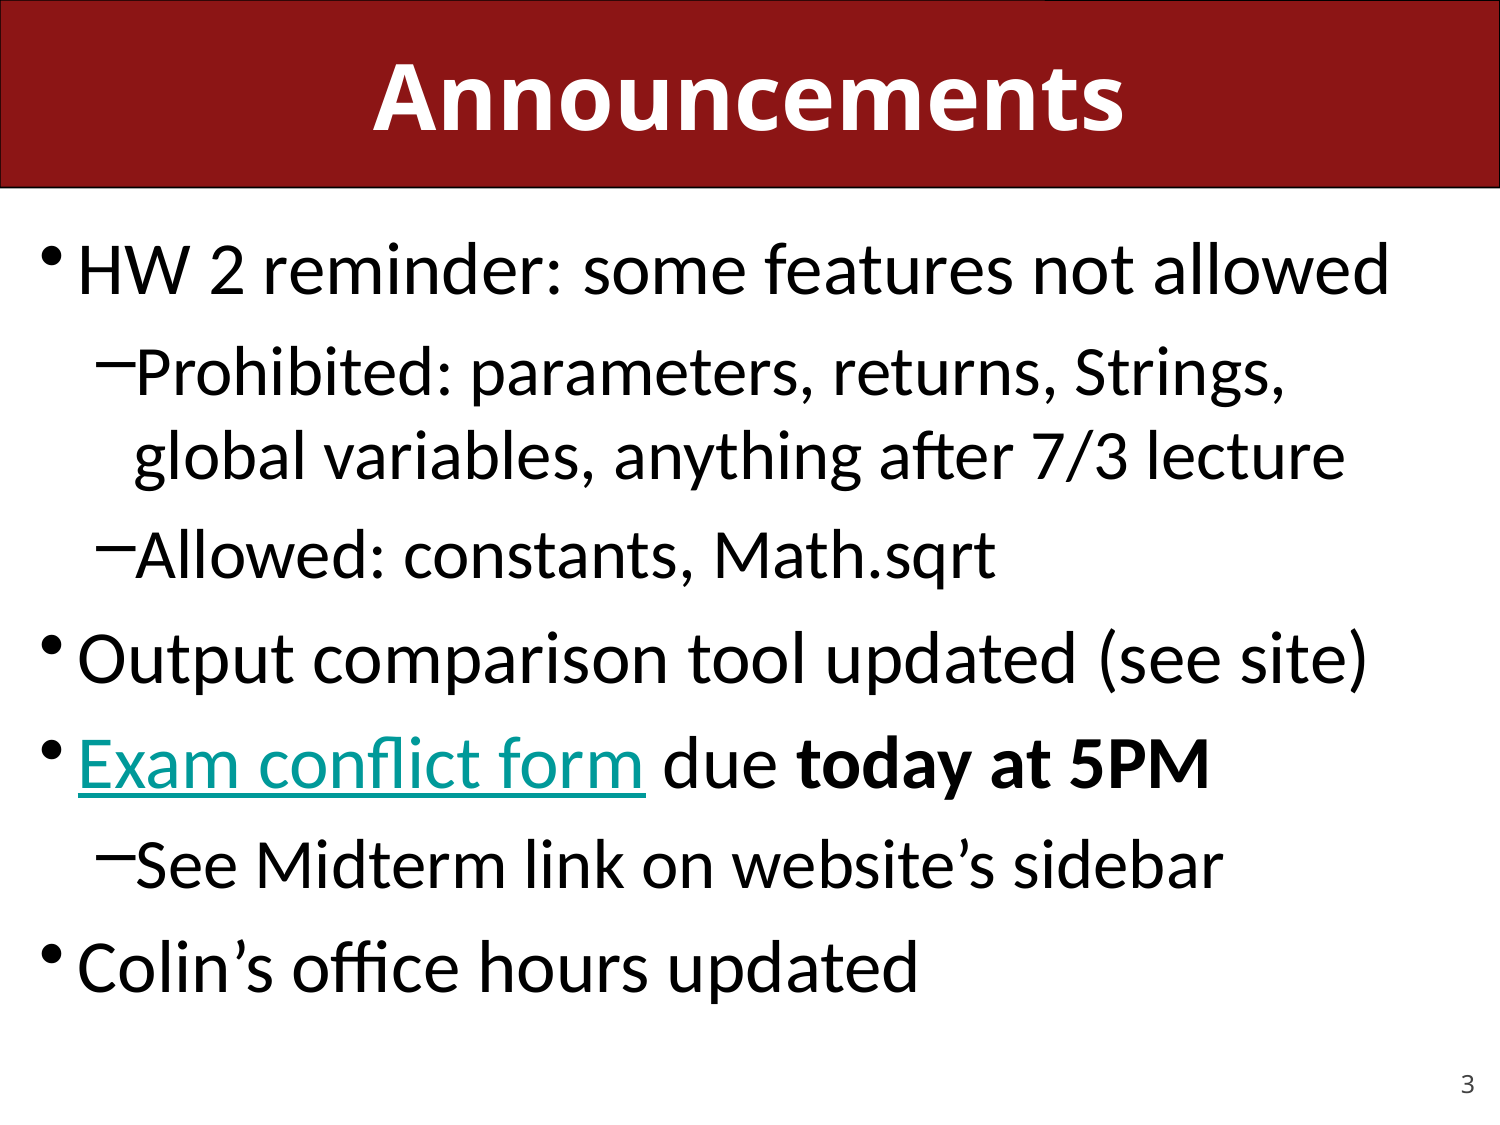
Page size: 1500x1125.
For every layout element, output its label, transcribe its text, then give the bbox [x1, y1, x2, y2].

title Announcements [75, 0, 1425, 188]
list HW 2 reminder: some features not allowed Prohibited: parameters, returns, Strings, global variables, anything after 7/3 lecture Allowed: constants, Math.sqrt Output comparison tool updated (see site) Exam conflict form due today at 5PM See Midterm link on website’s sidebar Colin’s office hours updated [24, 212, 1475, 1063]
